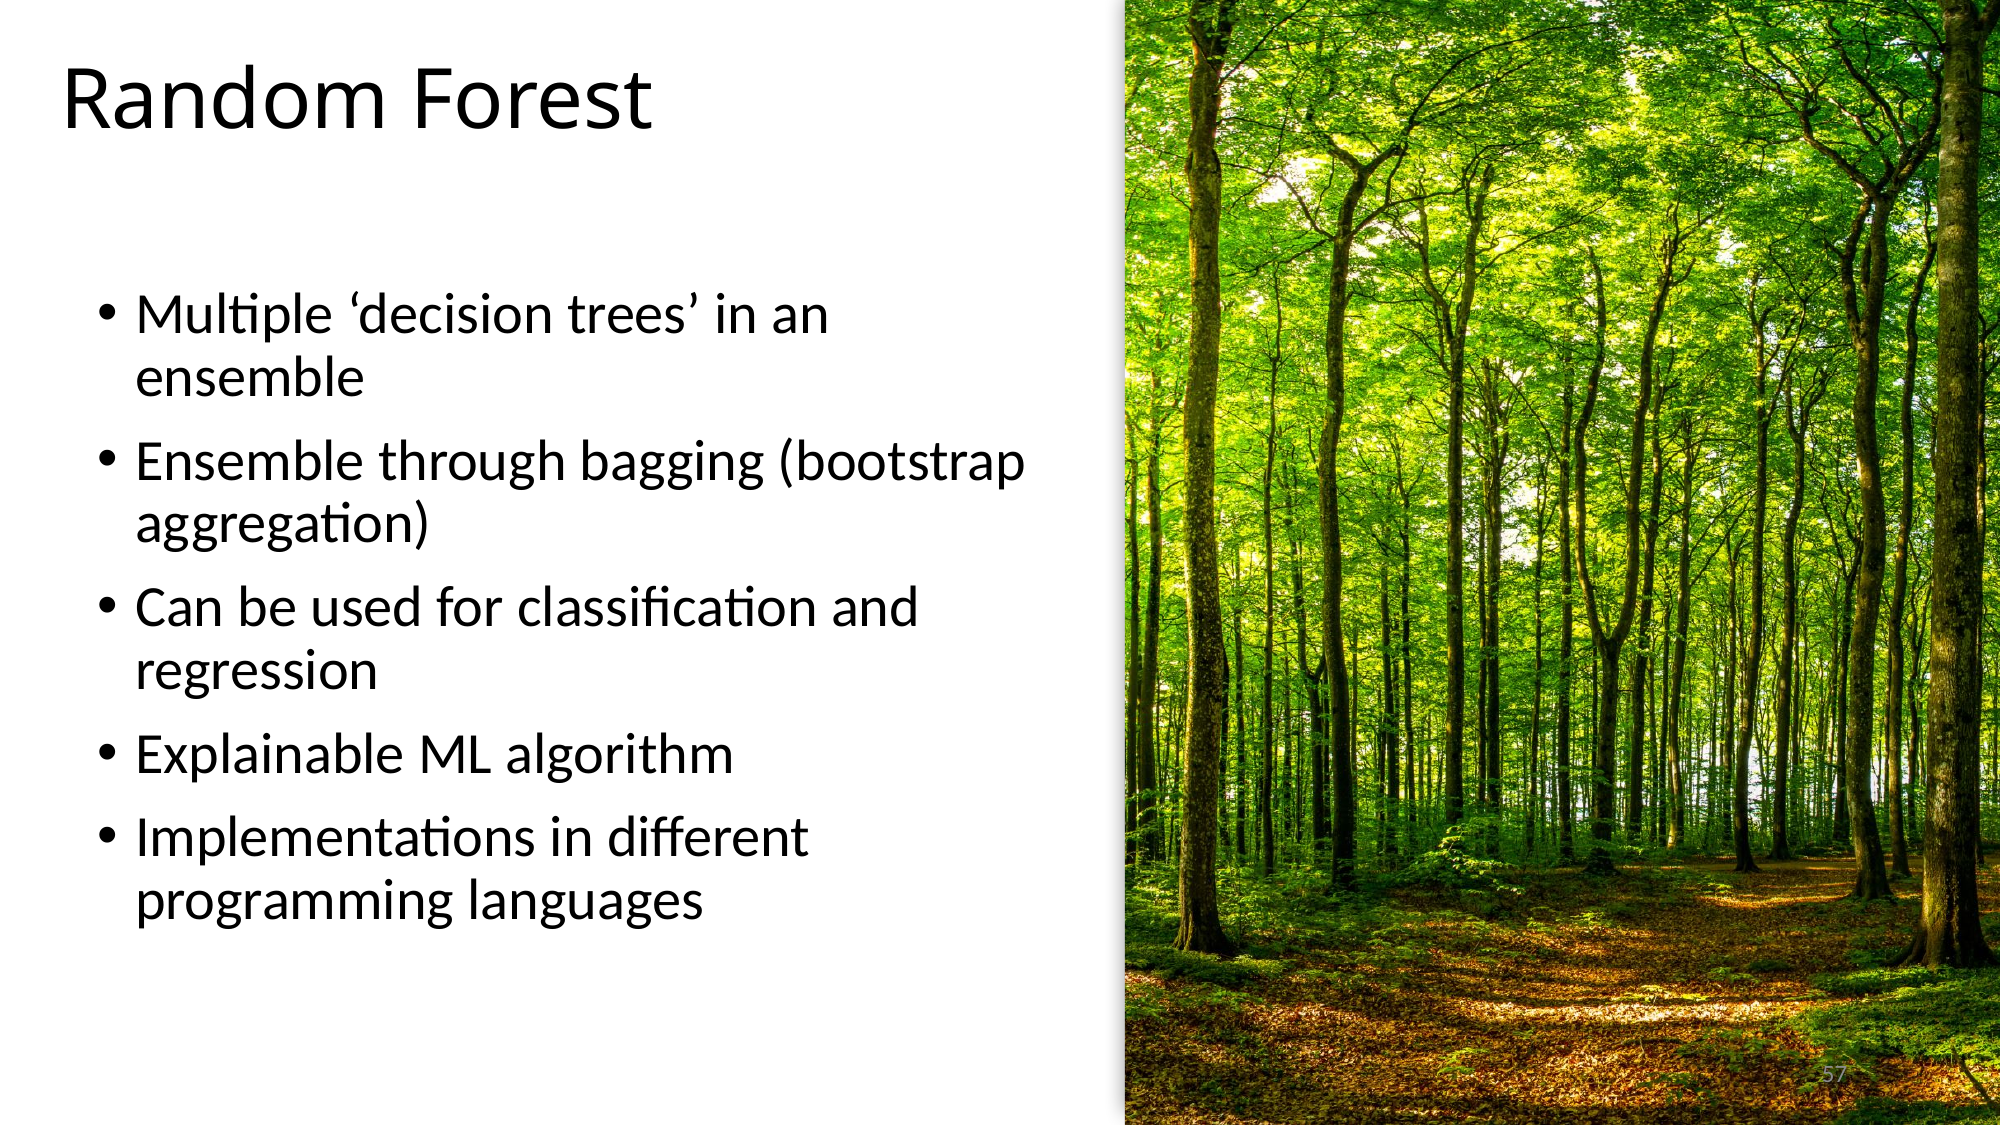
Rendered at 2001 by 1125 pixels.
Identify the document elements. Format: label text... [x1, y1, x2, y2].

title Random Forest [44, 0, 920, 170]
list Multiple ‘decision trees’ in an ensemble Ensemble through bagging (bootstrap aggregation) Can be used for classification and regression Explainable ML algorithm Implementations in different programming languages [44, 170, 1080, 955]
text_box [0, 0, 1124, 1125]
picture [1124, 0, 2000, 1125]
